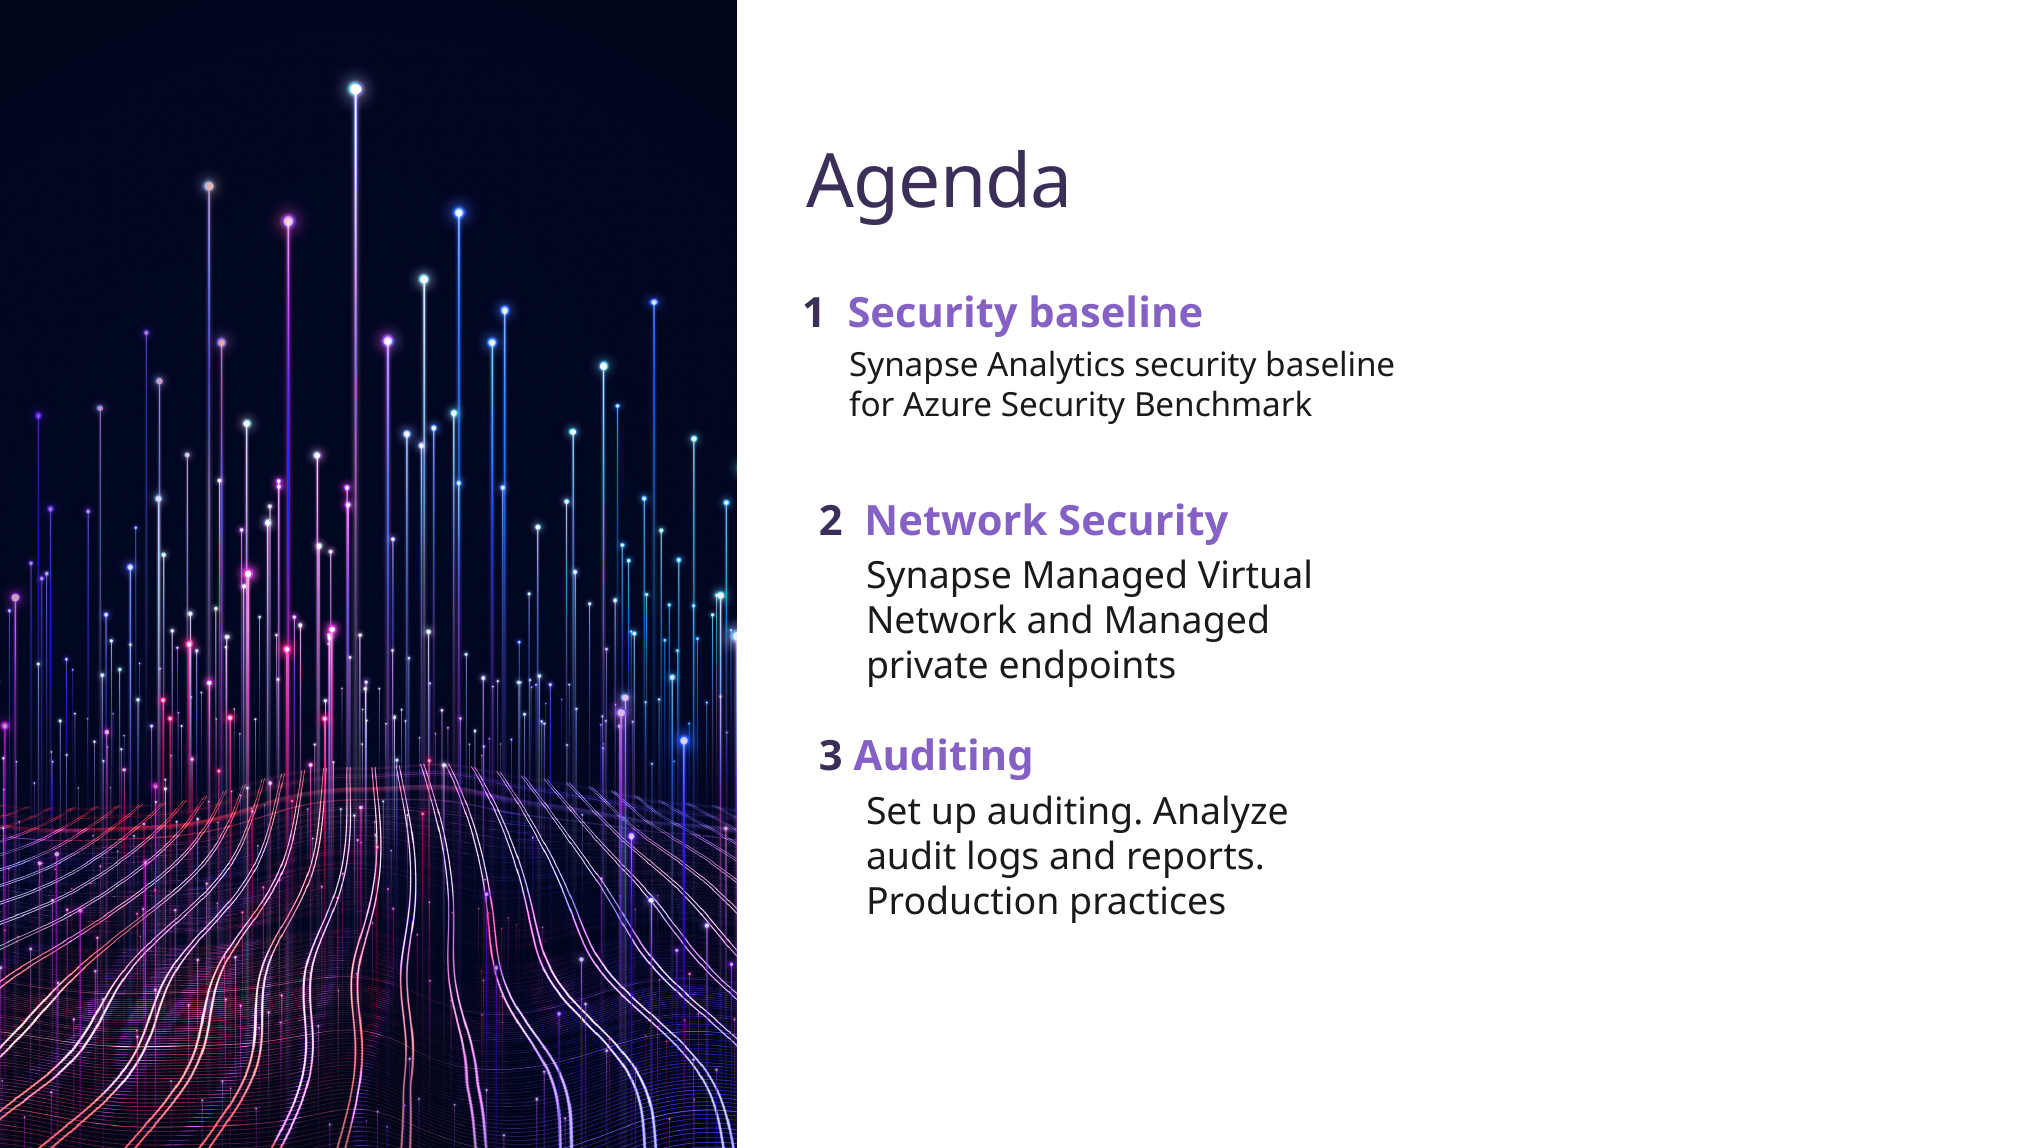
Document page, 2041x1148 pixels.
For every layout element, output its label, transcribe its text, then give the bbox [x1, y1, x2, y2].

title Agenda [806, 132, 1391, 226]
text_box 1 Security baseline Synapse Analytics security baseline for Azure Security Benchmark [787, 278, 1420, 461]
text_box 2 Network Security Synapse Managed Virtual Network and Managed private endpoints [804, 486, 1336, 697]
text_box 3 Auditing Set up auditing. Analyze audit logs and reports. Production practices [804, 721, 1349, 985]
picture [0, 0, 737, 1148]
